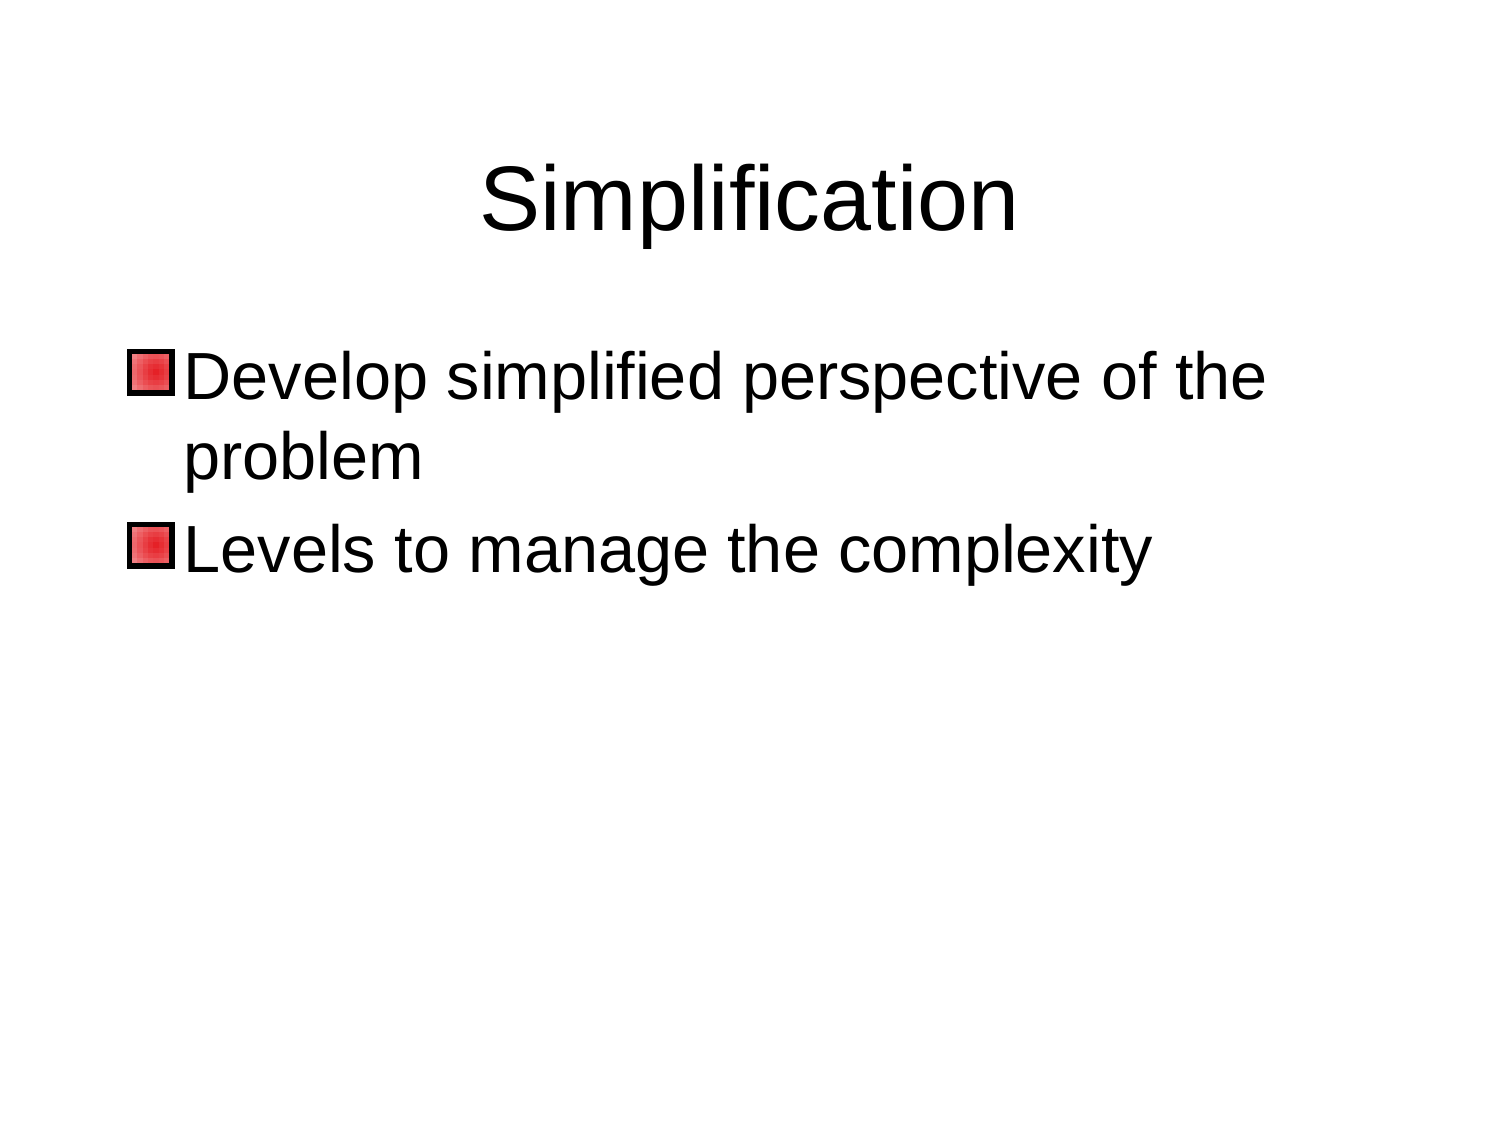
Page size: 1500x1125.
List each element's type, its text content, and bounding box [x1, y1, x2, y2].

title Simplification [112, 99, 1388, 288]
list Develop simplified perspective of the problem Levels to manage the complexity [112, 324, 1388, 1000]
picture [127, 349, 175, 396]
picture [127, 522, 175, 569]
